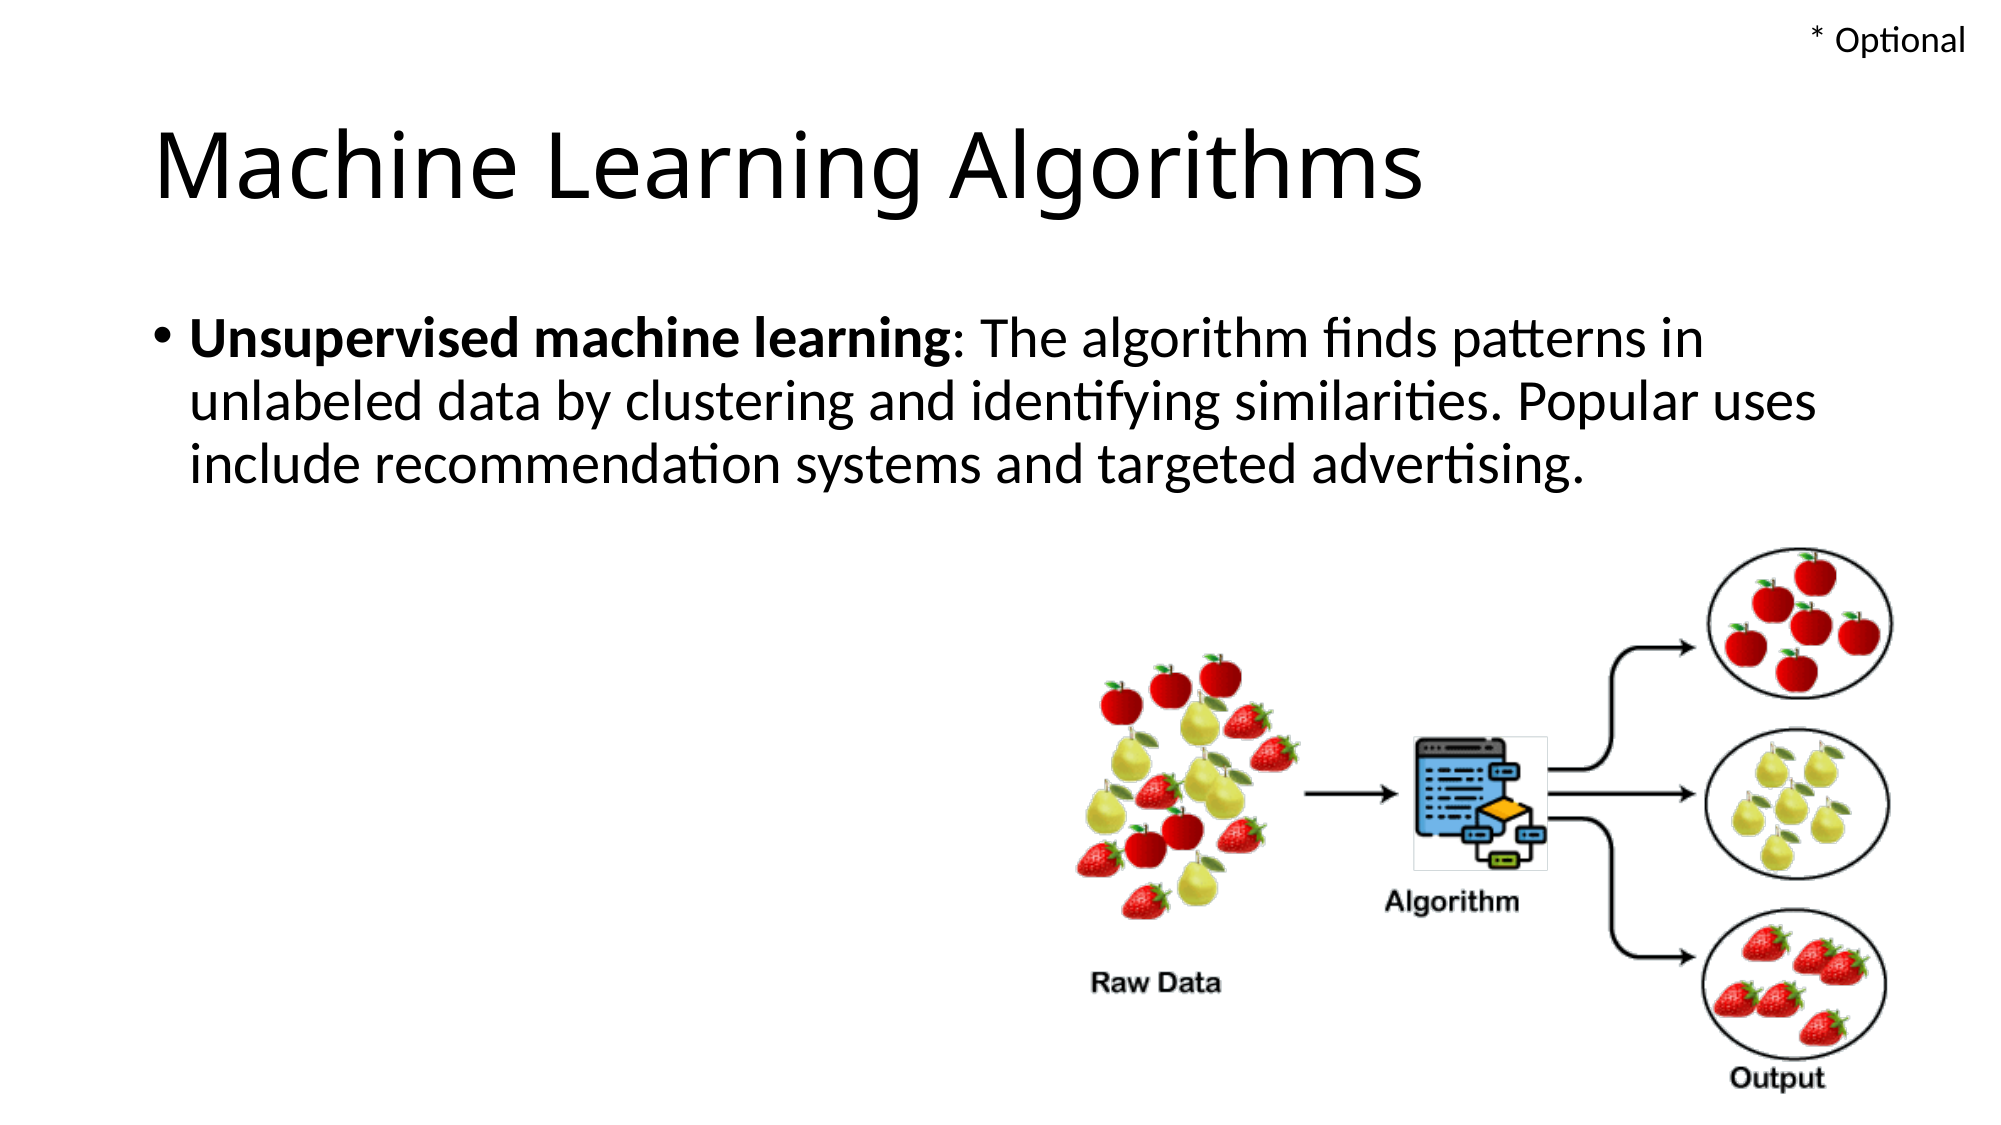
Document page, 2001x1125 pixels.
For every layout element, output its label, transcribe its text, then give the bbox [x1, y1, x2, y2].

text_box * Optional [1793, 7, 1982, 68]
list Unsupervised machine learning: The algorithm finds patterns in unlabeled data by clustering and identifying similarities. Popular uses include recommendation systems and targeted advertising. [137, 299, 1863, 1014]
title Machine Learning Algorithms [137, 59, 1863, 278]
picture [1061, 536, 1906, 1099]
